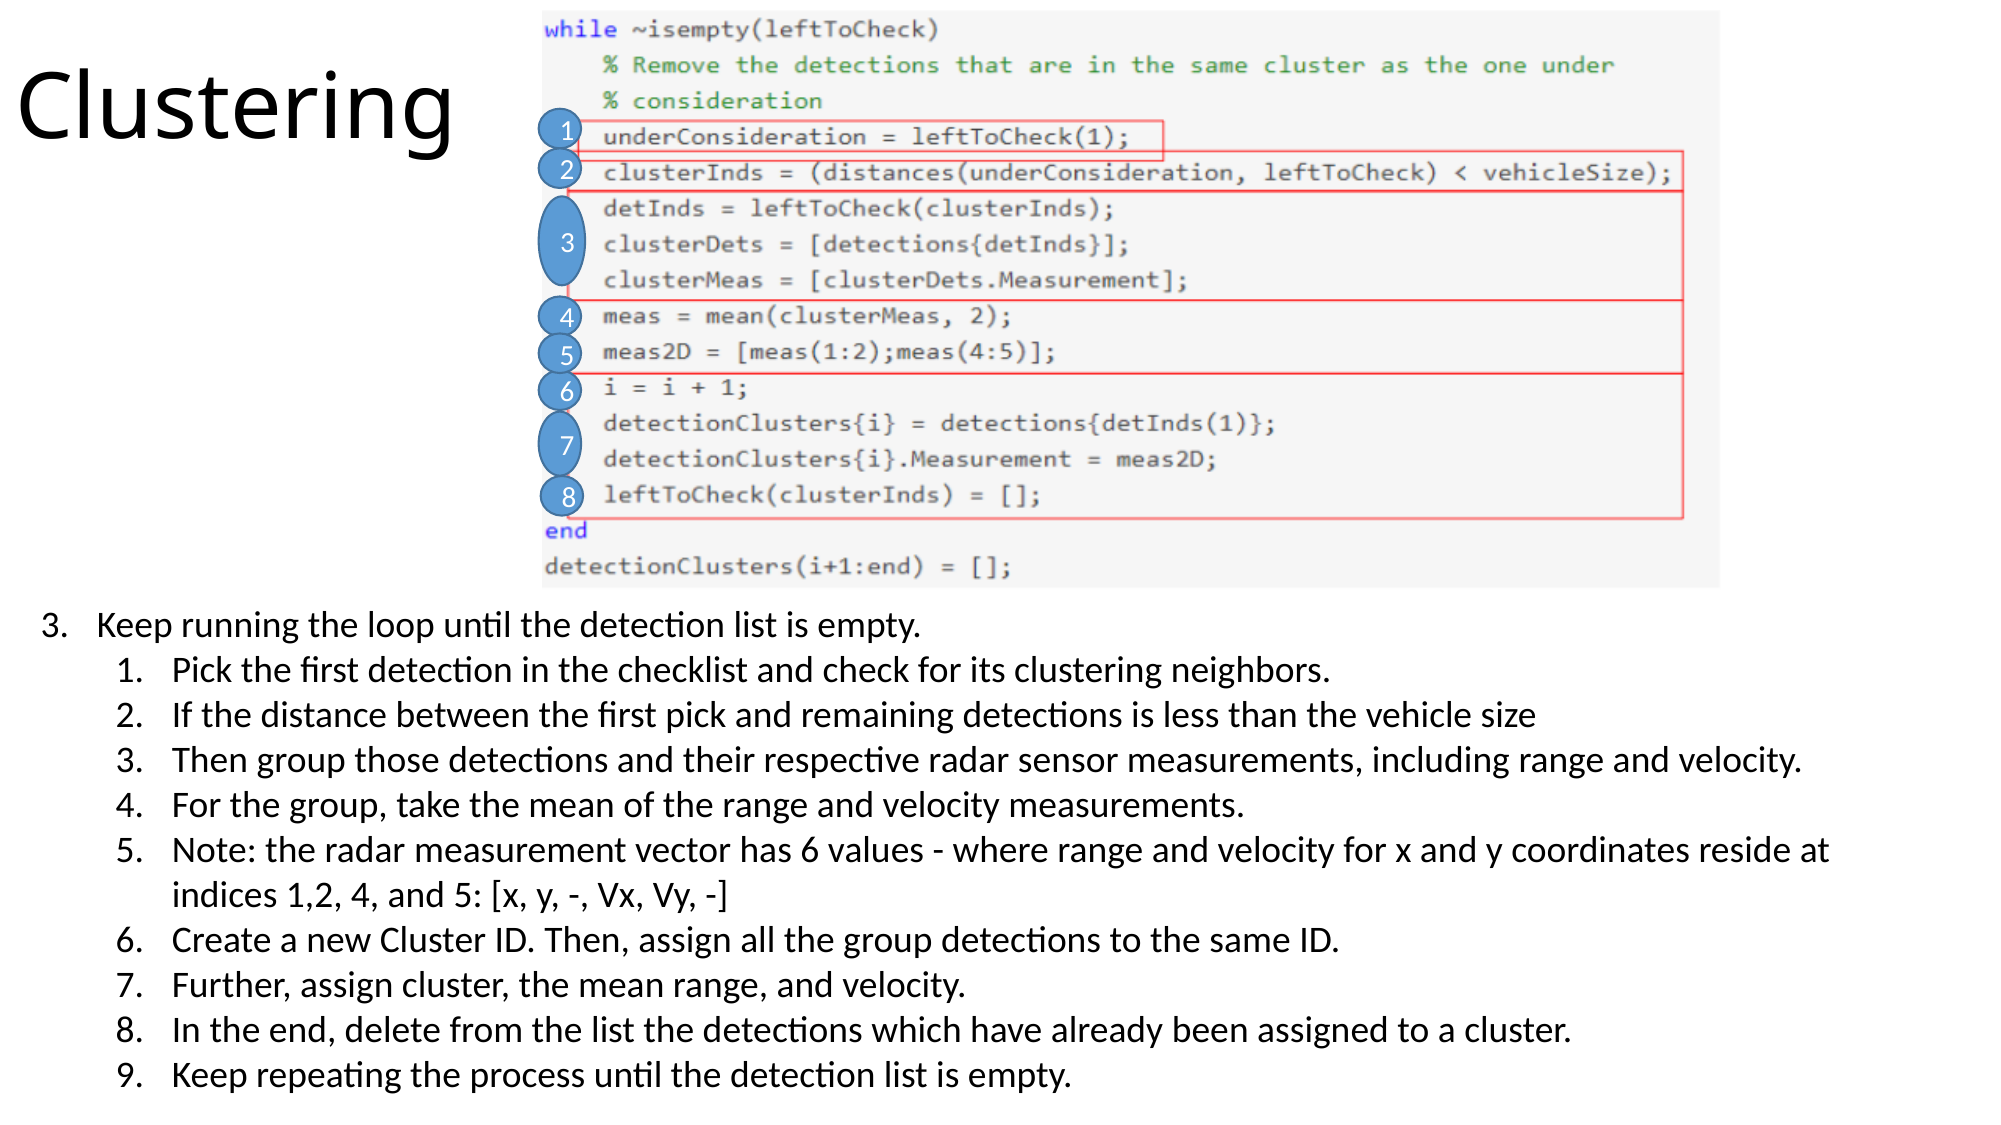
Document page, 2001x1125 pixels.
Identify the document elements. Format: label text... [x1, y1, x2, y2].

text_box 6 [537, 378, 542, 403]
text_box 7 [537, 423, 542, 464]
text_box 1 [537, 116, 542, 141]
text_box 4 [537, 304, 542, 329]
text_box 2 [537, 155, 542, 181]
text_box Keep running the loop until the detection list is empty. Pick the first detection in the checklist and check for its clustering neighbors. If the distance between the first pick and remaining detections is less than the vehicle size Then group those detections and their respective radar sensor measurements, including range and velocity. For the group, take the mean of the range and velocity measurements. Note: the radar measurement vector has 6 values - where range and velocity for x and y coordinates reside at indices 1,2, 4, and 5: [x, y, -, Vx, Vy, -] Create a new Cluster ID. Then, assign all the group detections to the same ID. Further, assign cluster, the mean range, and velocity. In the end, delete from the list the detections which have already been assigned to a cluster. Keep repeating the process until the detection list is empty. [25, 593, 1951, 1103]
title Clustering [0, 0, 1725, 218]
picture [542, 10, 1725, 594]
text_box 5 [537, 341, 542, 366]
text_box 3 [537, 214, 542, 267]
